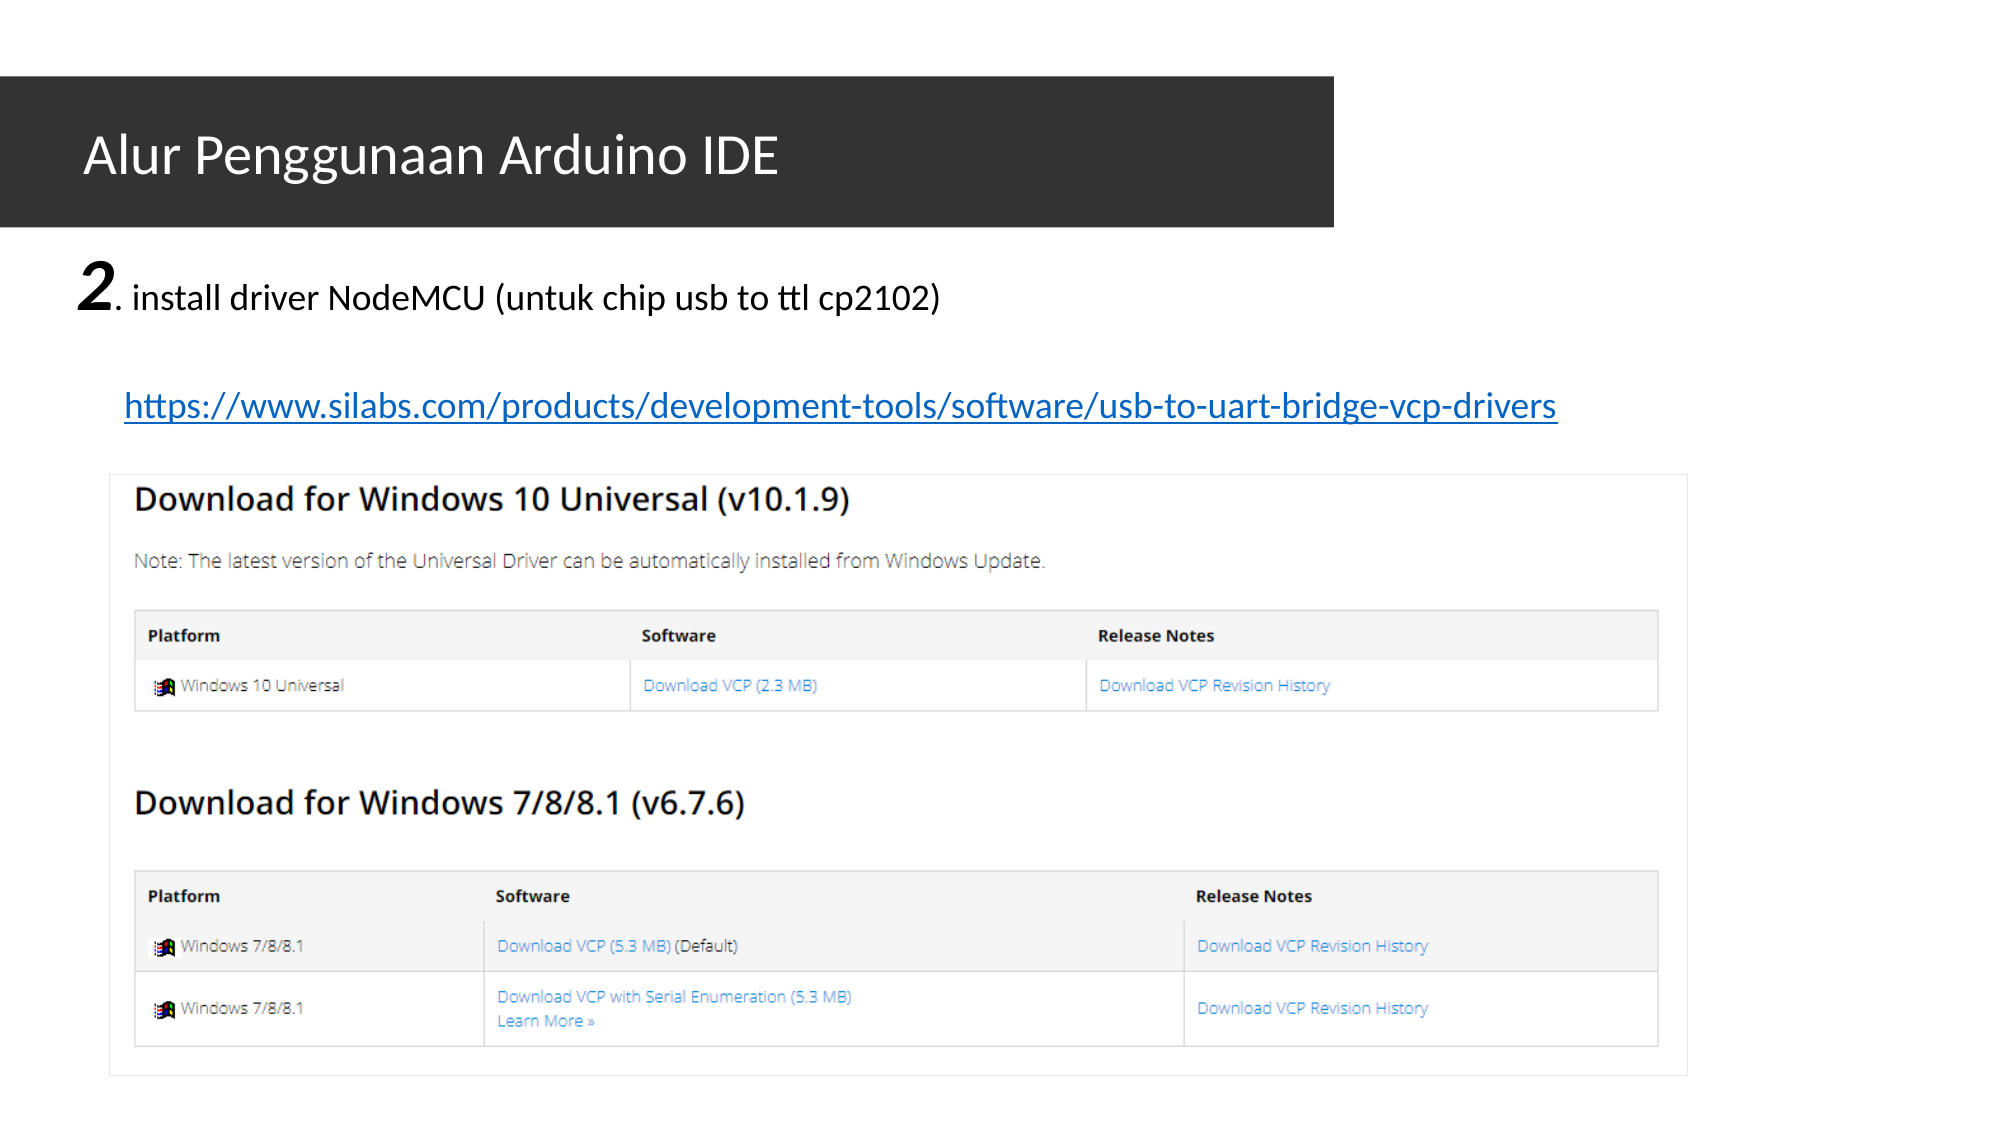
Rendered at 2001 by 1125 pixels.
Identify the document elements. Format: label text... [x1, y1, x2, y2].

text_box Alur Penggunaan Arduino IDE [68, 109, 796, 194]
text_box https://www.silabs.com/products/development-tools/software/usb-to-uart-bridge-vcp-drivers [109, 373, 1688, 434]
text_box [0, 75, 1335, 228]
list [109, 474, 1688, 1076]
text_box 2. install driver NodeMCU (untuk chip usb to ttl cp2102) [61, 228, 966, 333]
